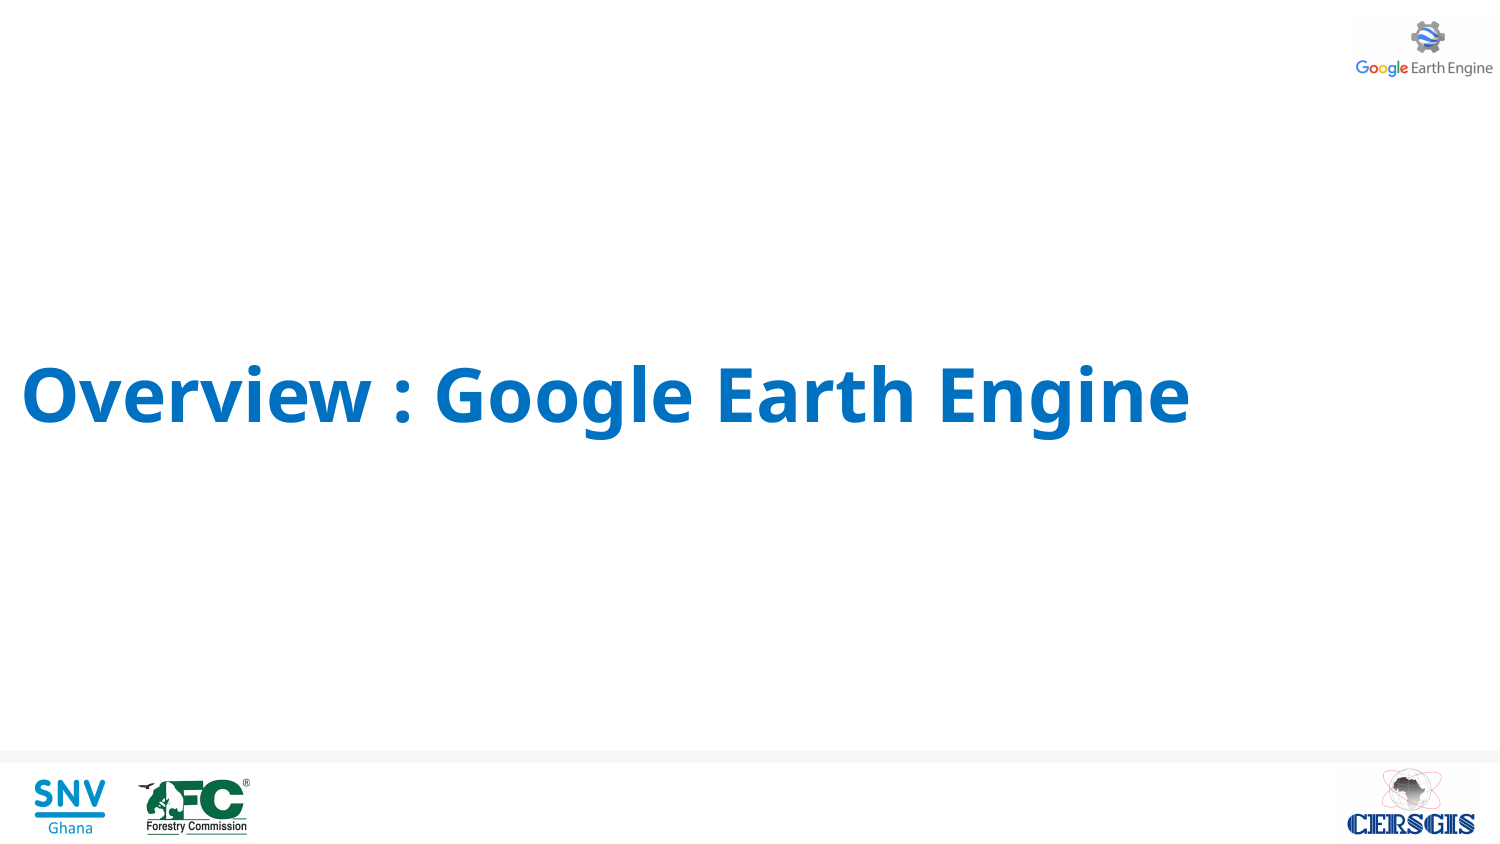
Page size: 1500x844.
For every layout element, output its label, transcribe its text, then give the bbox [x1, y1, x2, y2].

picture [1351, 11, 1498, 83]
picture [138, 772, 250, 842]
picture [1337, 763, 1484, 844]
picture [29, 775, 111, 839]
title Overview : Google Earth Engine [0, 321, 1500, 464]
